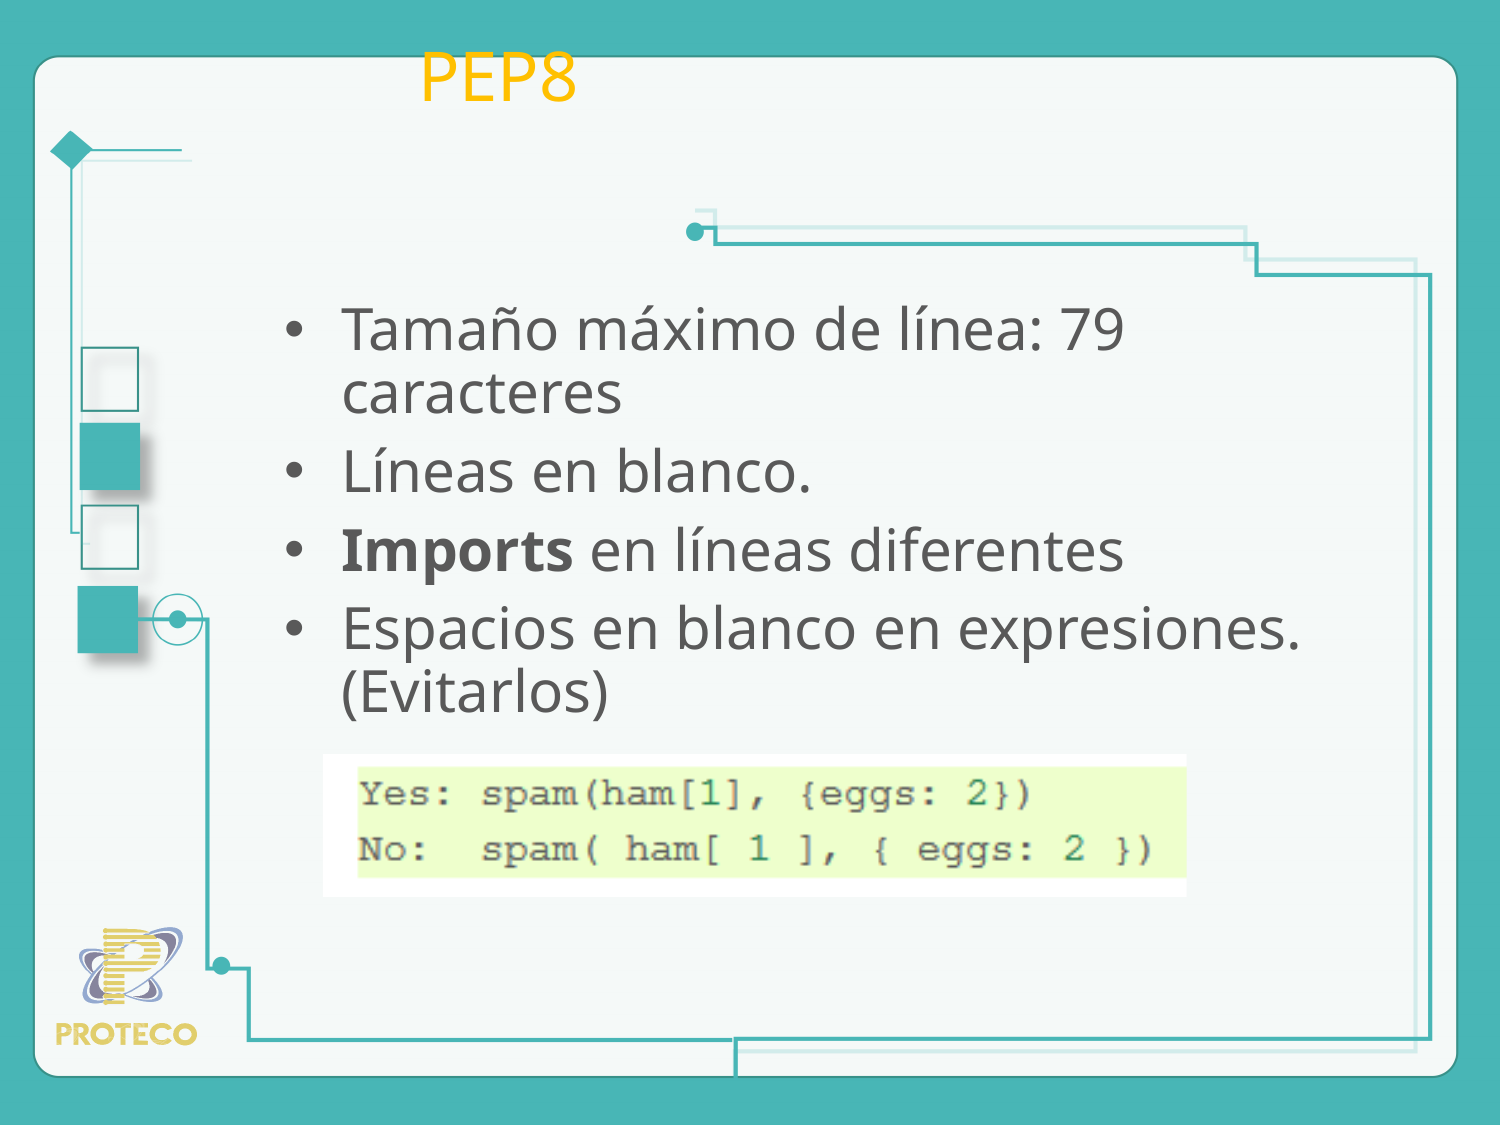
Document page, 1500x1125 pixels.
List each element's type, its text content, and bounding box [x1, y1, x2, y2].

title PEP8 [403, 34, 1428, 187]
list Tamaño máximo de línea: 79 caracteres Líneas en blanco. Imports en líneas diferentes Espacios en blanco en expresiones. (Evitarlos) [270, 293, 1382, 1023]
picture [0, 0, 1500, 1125]
